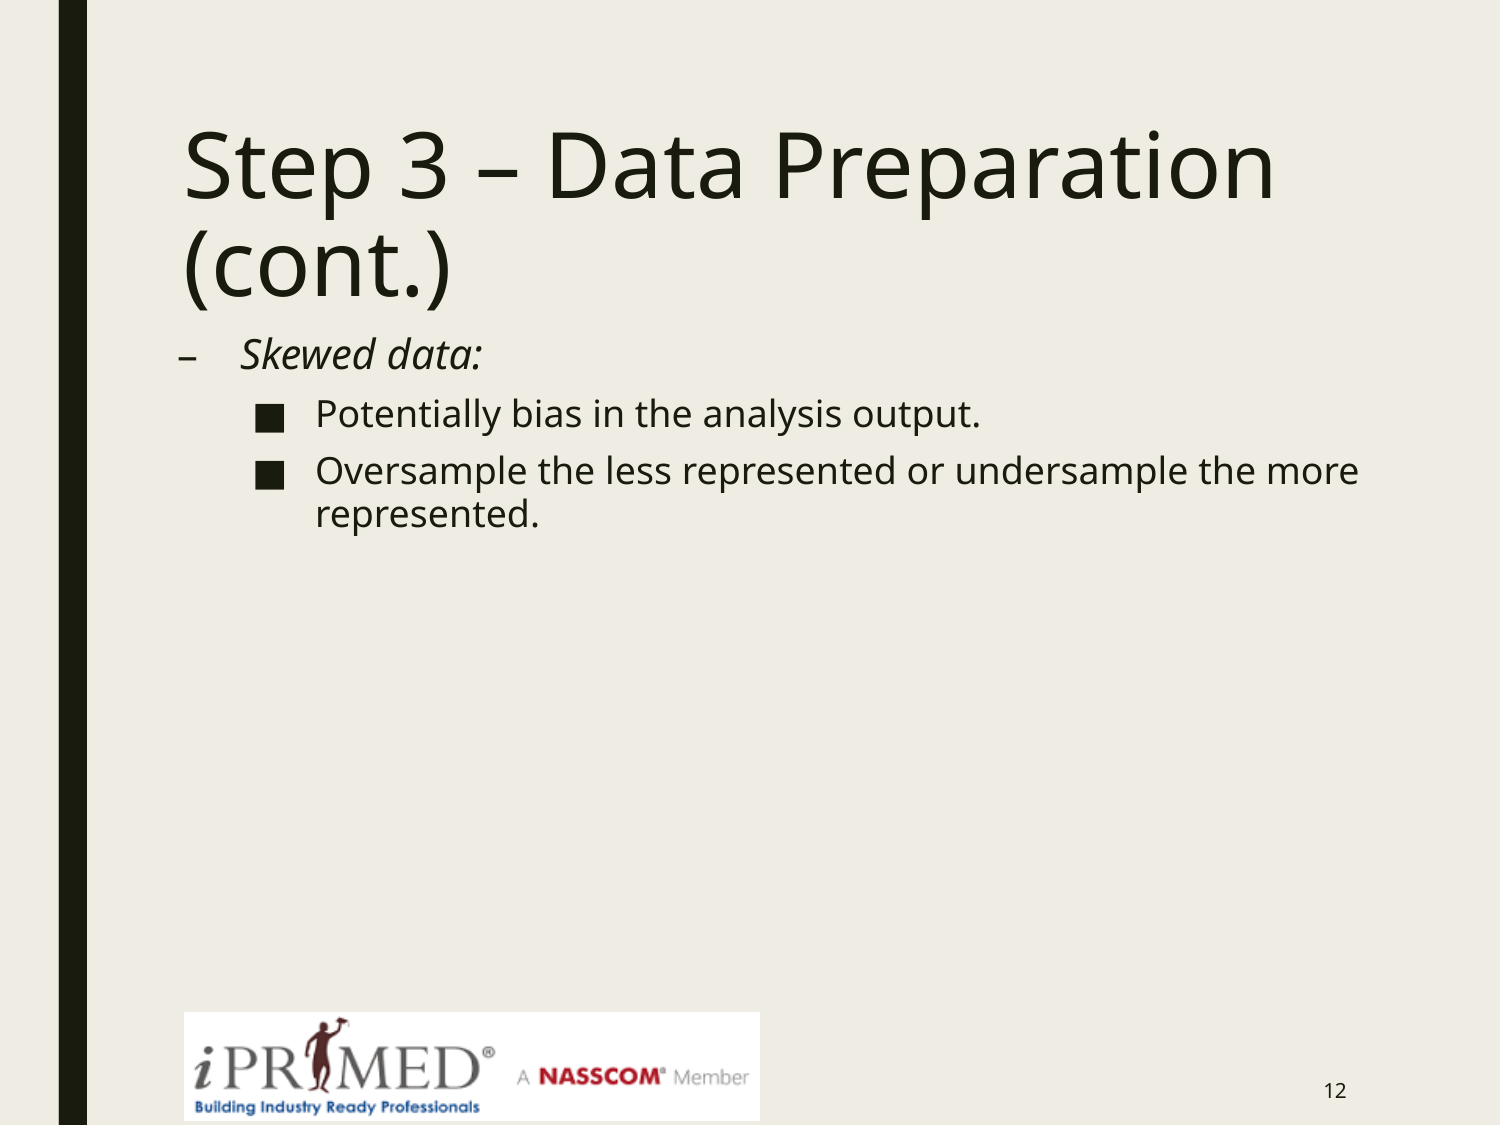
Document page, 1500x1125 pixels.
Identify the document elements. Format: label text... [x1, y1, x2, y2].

picture [184, 1038, 760, 1121]
title Step 3 – Data Preparation (cont.) [168, 112, 1351, 324]
slide_number 11 [1165, 1058, 1362, 1125]
list Skewed data: Potentially bias in the analysis output. Oversample the less represented or undersample the more represented. [75, 324, 1425, 1038]
